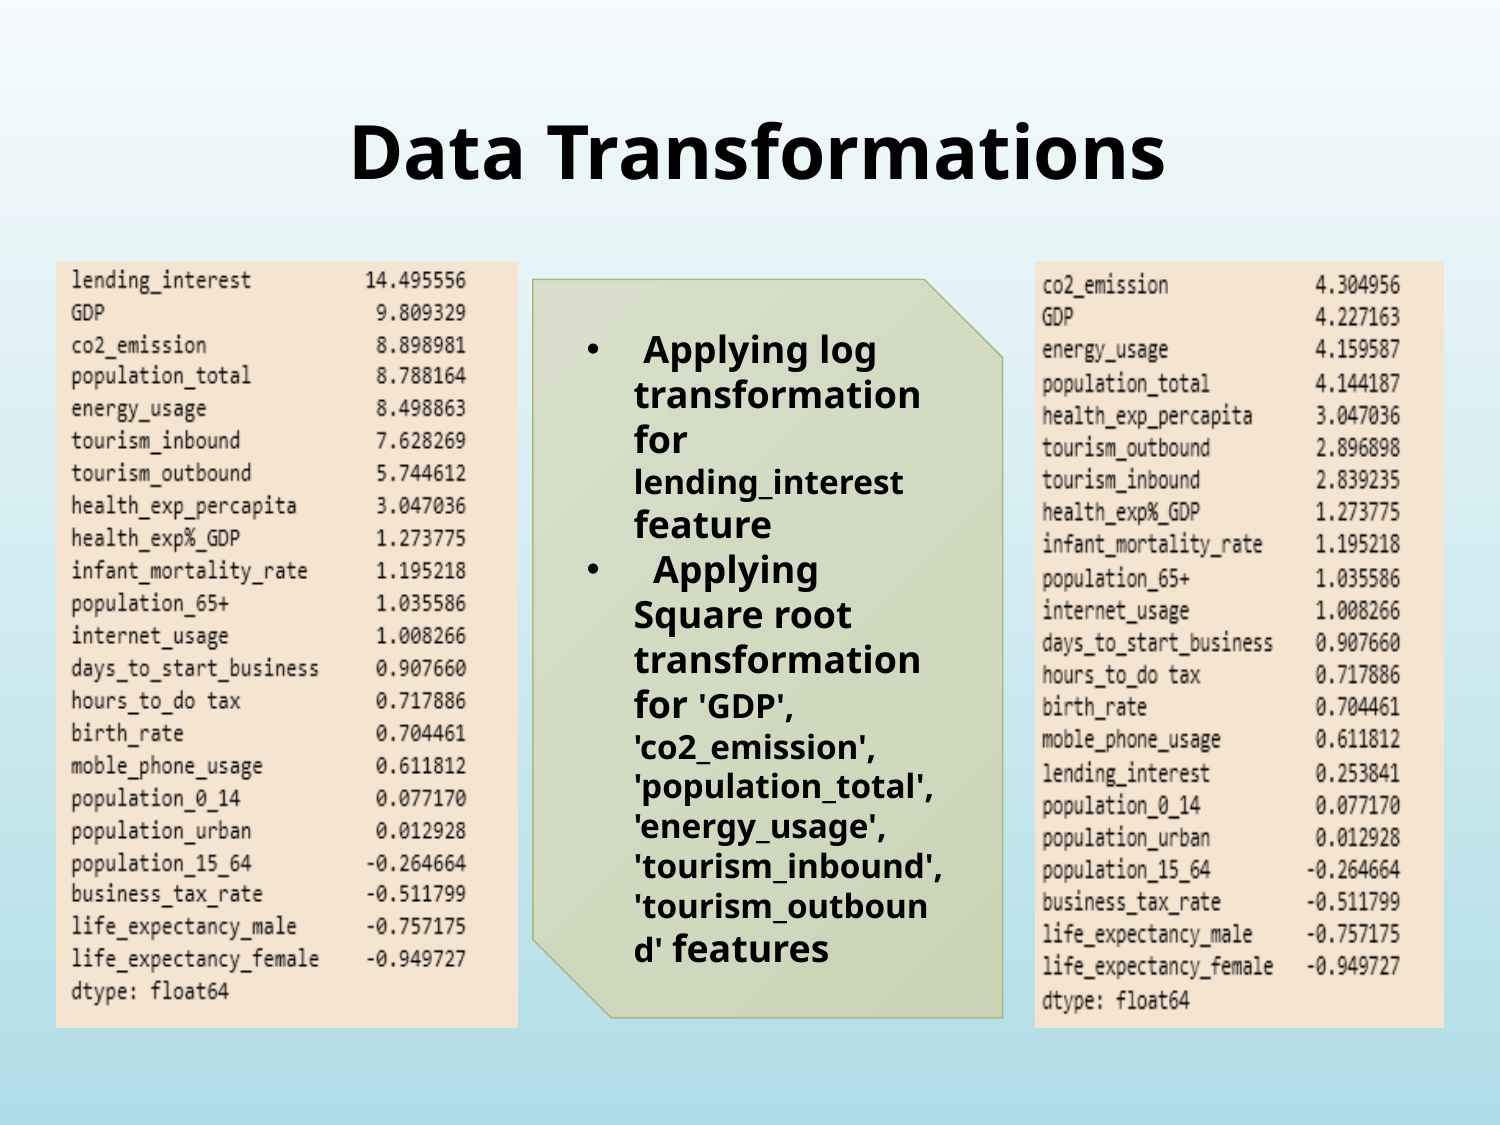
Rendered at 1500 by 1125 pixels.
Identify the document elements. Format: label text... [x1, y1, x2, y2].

picture [1035, 262, 1445, 1029]
picture [55, 262, 518, 1029]
text_box Applying log transformation for lending_interest feature Applying Square root transformation for 'GDP', 'co2_emission', 'population_total', 'energy_usage', 'tourism_inbound', 'tourism_outbound' features [532, 278, 1004, 1019]
text_box Data Transformations [333, 97, 1319, 272]
